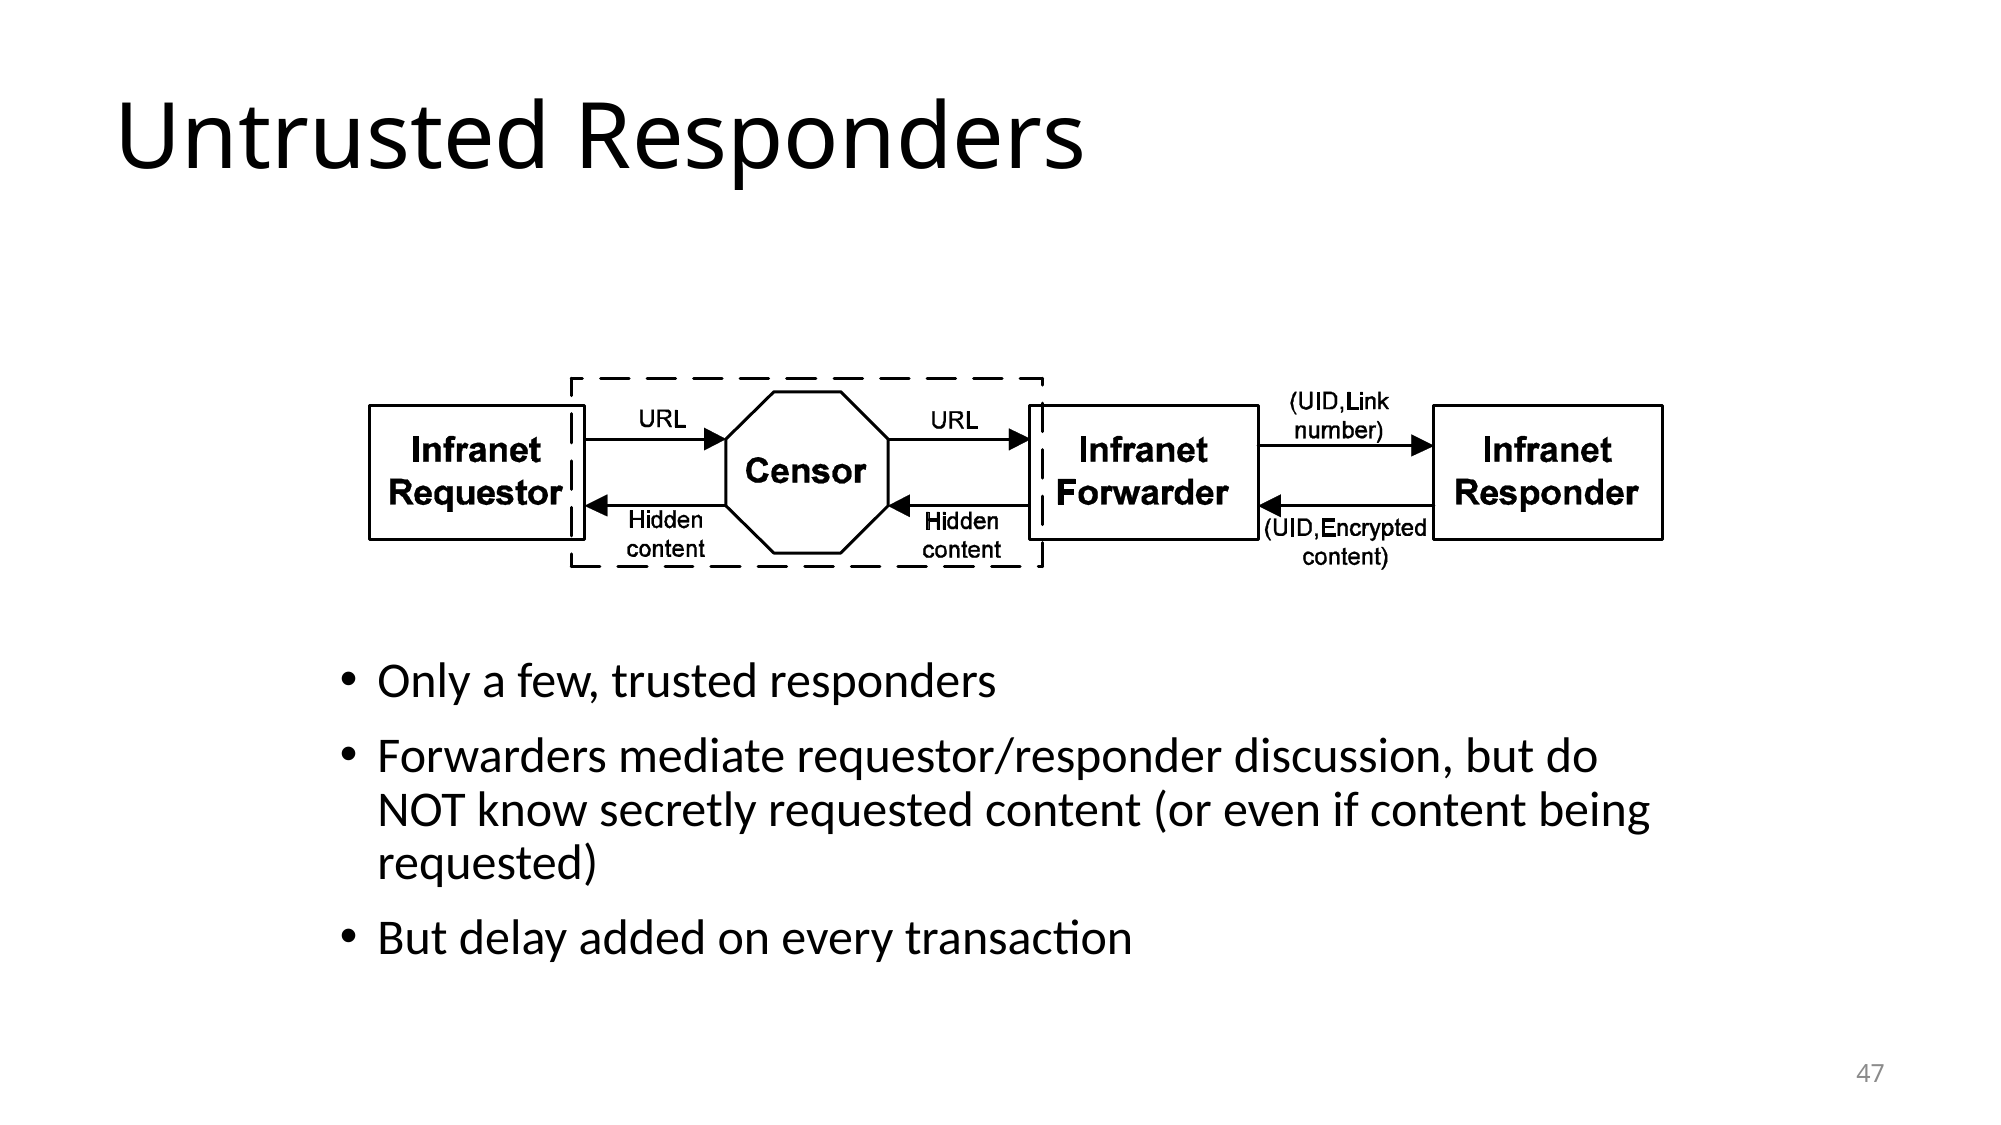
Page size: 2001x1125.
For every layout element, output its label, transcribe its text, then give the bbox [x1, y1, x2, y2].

list Only a few, trusted responders Forwarders mediate requestor/responder discussion, but do NOT know secretly requested content (or even if content being requested) But delay added on every transaction [324, 646, 1675, 1063]
title Untrusted Responders [99, 45, 1900, 233]
slide_number 47 [1433, 1050, 1900, 1100]
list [362, 369, 1675, 578]
